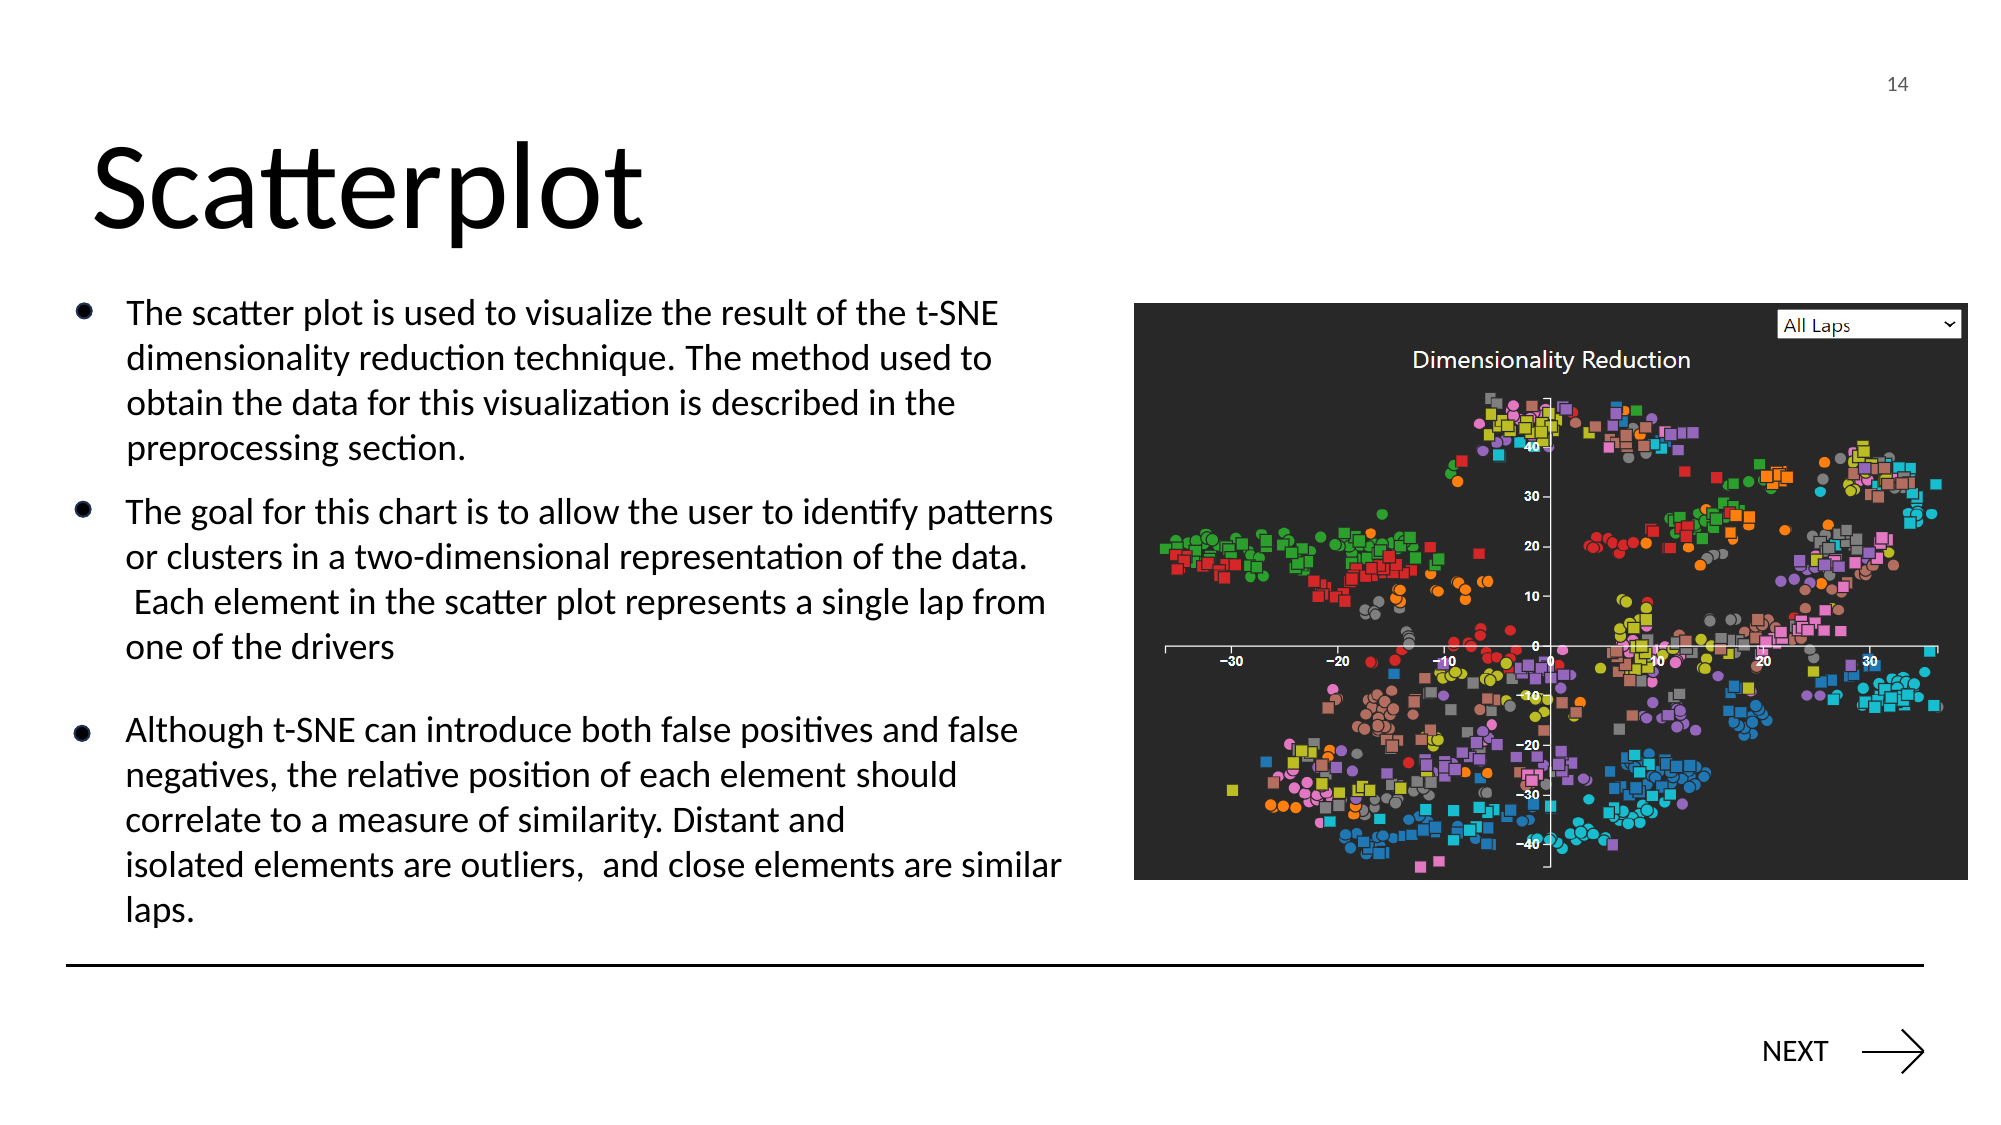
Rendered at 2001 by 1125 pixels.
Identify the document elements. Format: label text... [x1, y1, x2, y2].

text_box The scatter plot is used to visualize the result of the t-SNE dimensionality reduction technique. The method used to obtain the data for this visualization is described in the preprocessing section. [111, 280, 1095, 476]
picture [1134, 303, 1968, 880]
title Scatterplot [76, 113, 1304, 266]
text_box [75, 302, 93, 320]
text_box [73, 724, 91, 742]
text_box Although t-SNE can introduce both false positives and false negatives, the relative position of each element should correlate to a measure of similarity. Distant and isolated elements are outliers, and close elements are similar laps. [110, 697, 1094, 938]
text_box [74, 500, 92, 518]
slide_number 14 [1862, 53, 1924, 113]
text_box The goal for this chart is to allow the user to identify patterns or clusters in a two-dimensional representation of the data. Each element in the scatter plot represents a single lap from one of the drivers [110, 479, 1104, 675]
